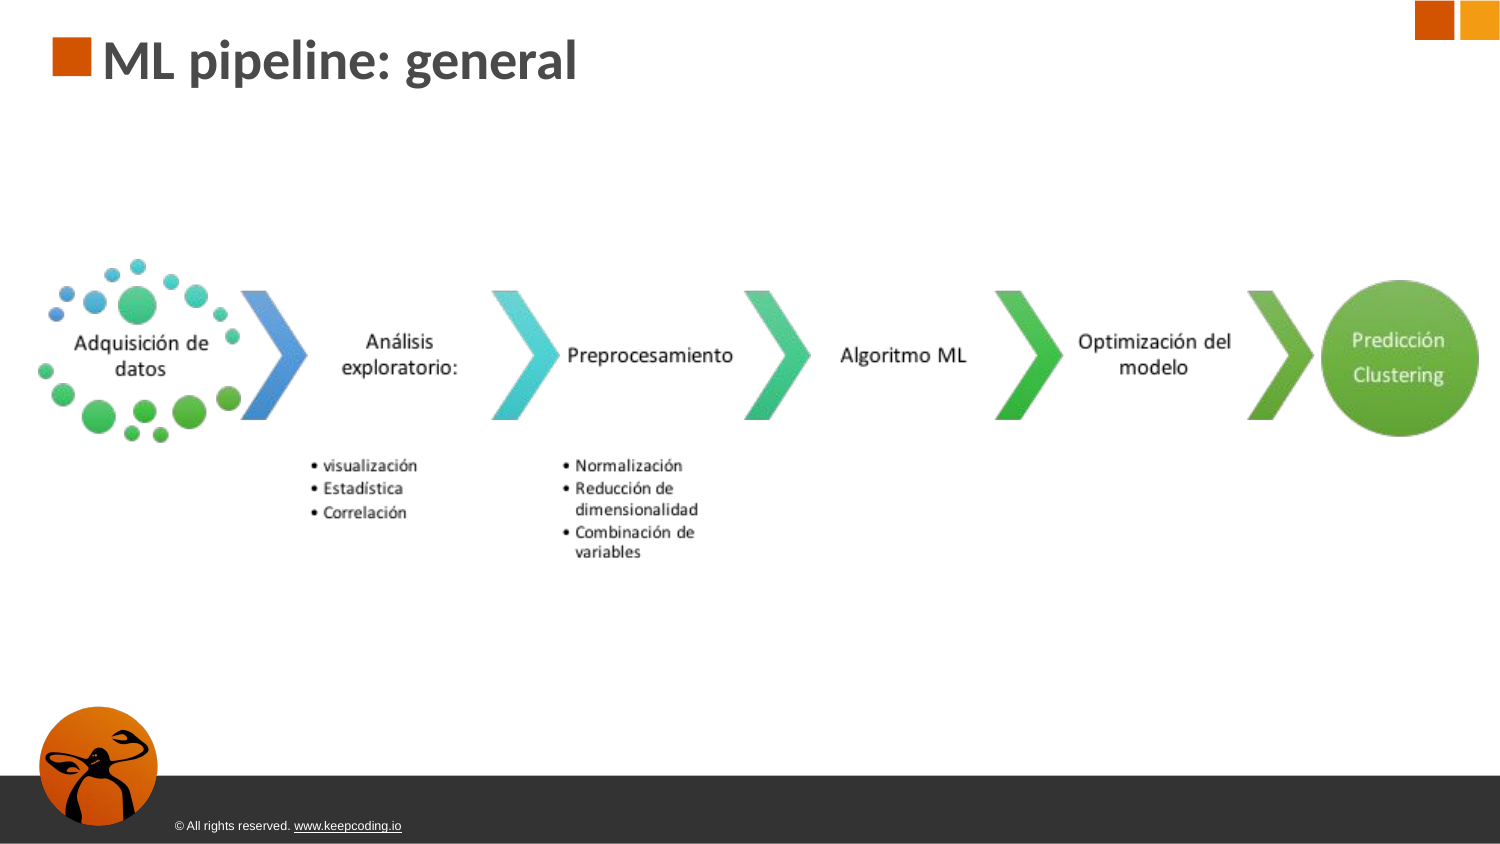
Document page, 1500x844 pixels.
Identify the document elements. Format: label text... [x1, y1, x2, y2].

title ML pipeline: general [100, 21, 611, 165]
picture [0, 674, 246, 844]
text_box © All rights reserved. www.keepcoding.io [172, 816, 409, 834]
text_box [37, 211, 1488, 617]
